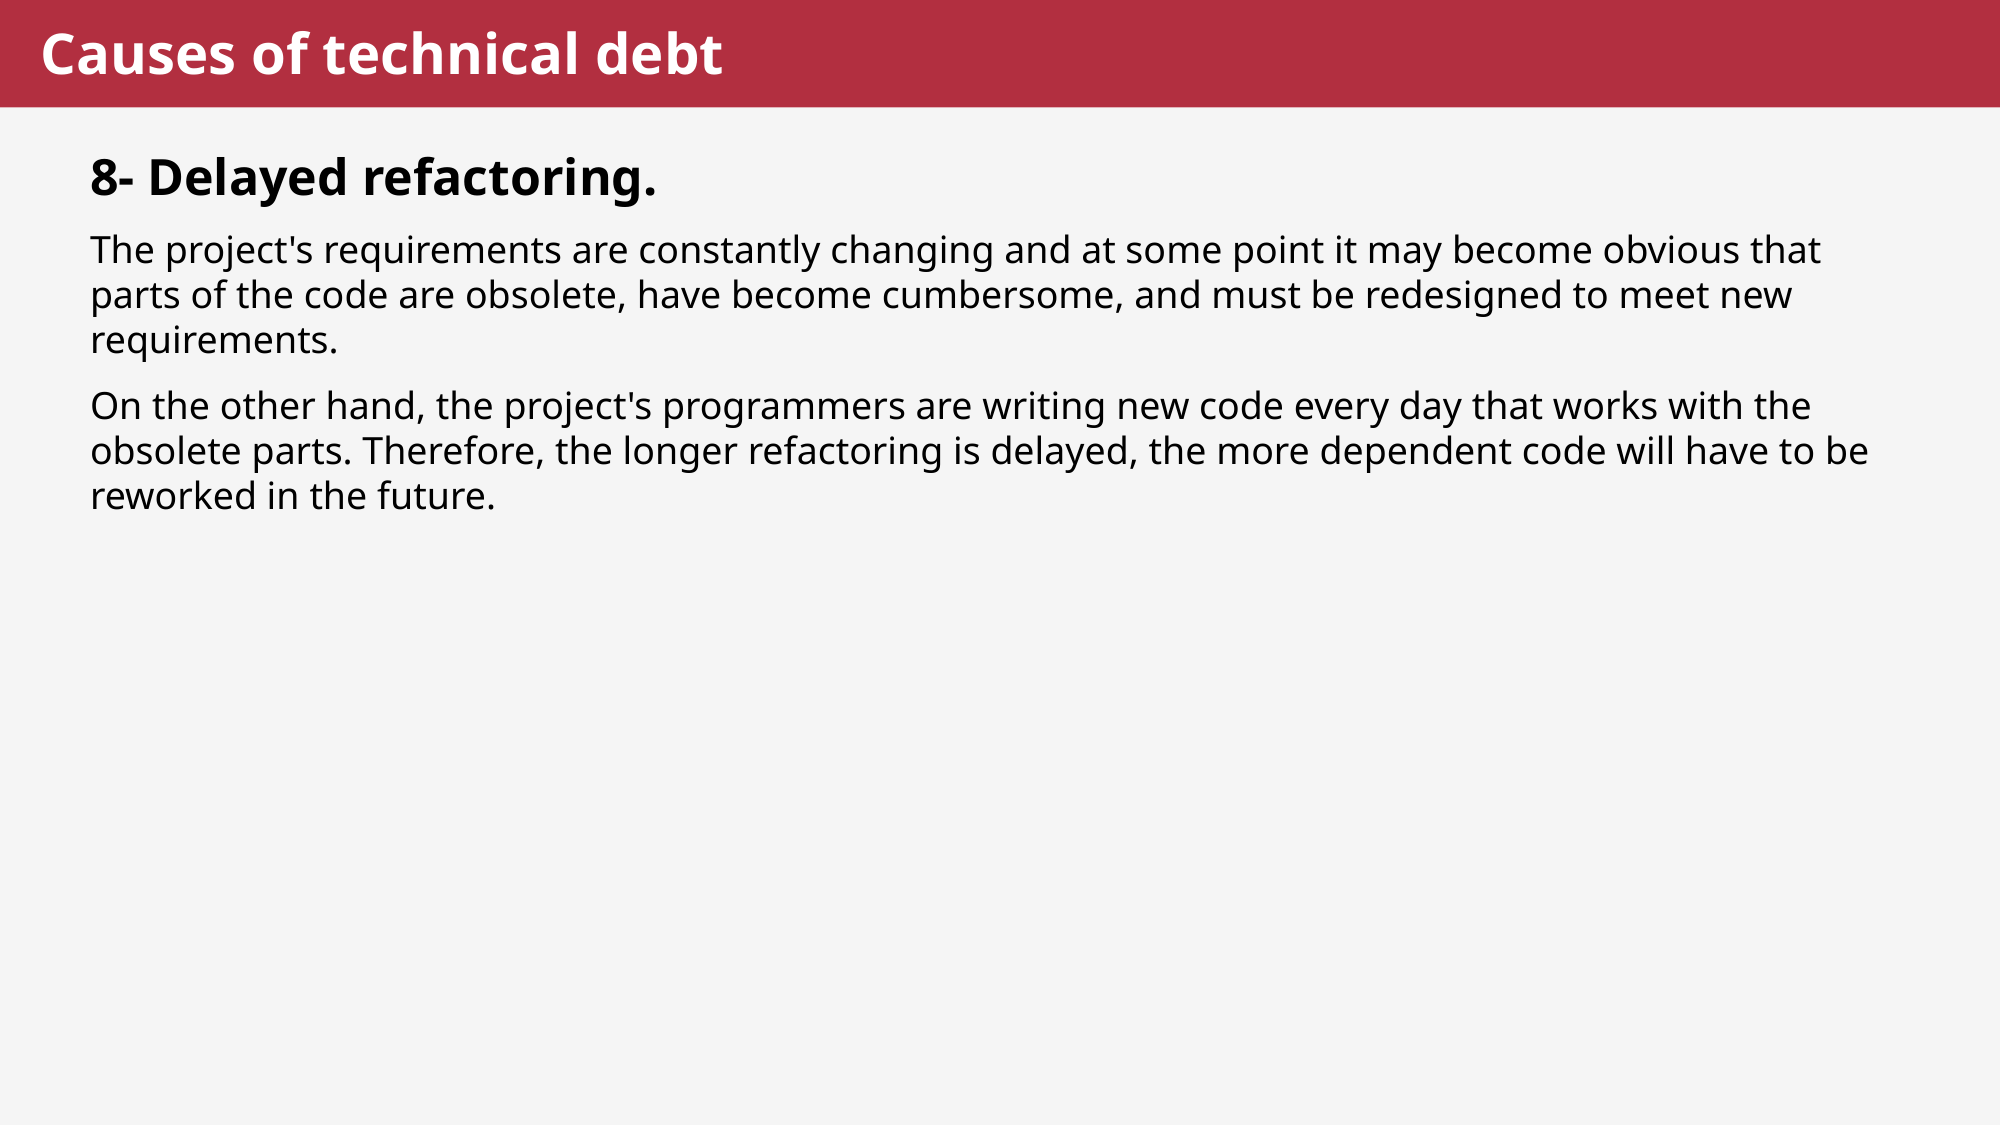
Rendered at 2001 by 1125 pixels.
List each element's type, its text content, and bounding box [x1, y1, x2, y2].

title Causes of technical debt [40, 0, 1350, 95]
list 8- Delayed refactoring. The project's requirements are constantly changing and at some point it may become obvious that parts of the code are obsolete, have become cumbersome, and must be redesigned to meet new requirements. On the other hand, the project's programmers are writing new code every day that works with the obsolete parts. Therefore, the longer refactoring is delayed, the more dependent code will have to be reworked in the future. [78, 137, 1911, 1044]
